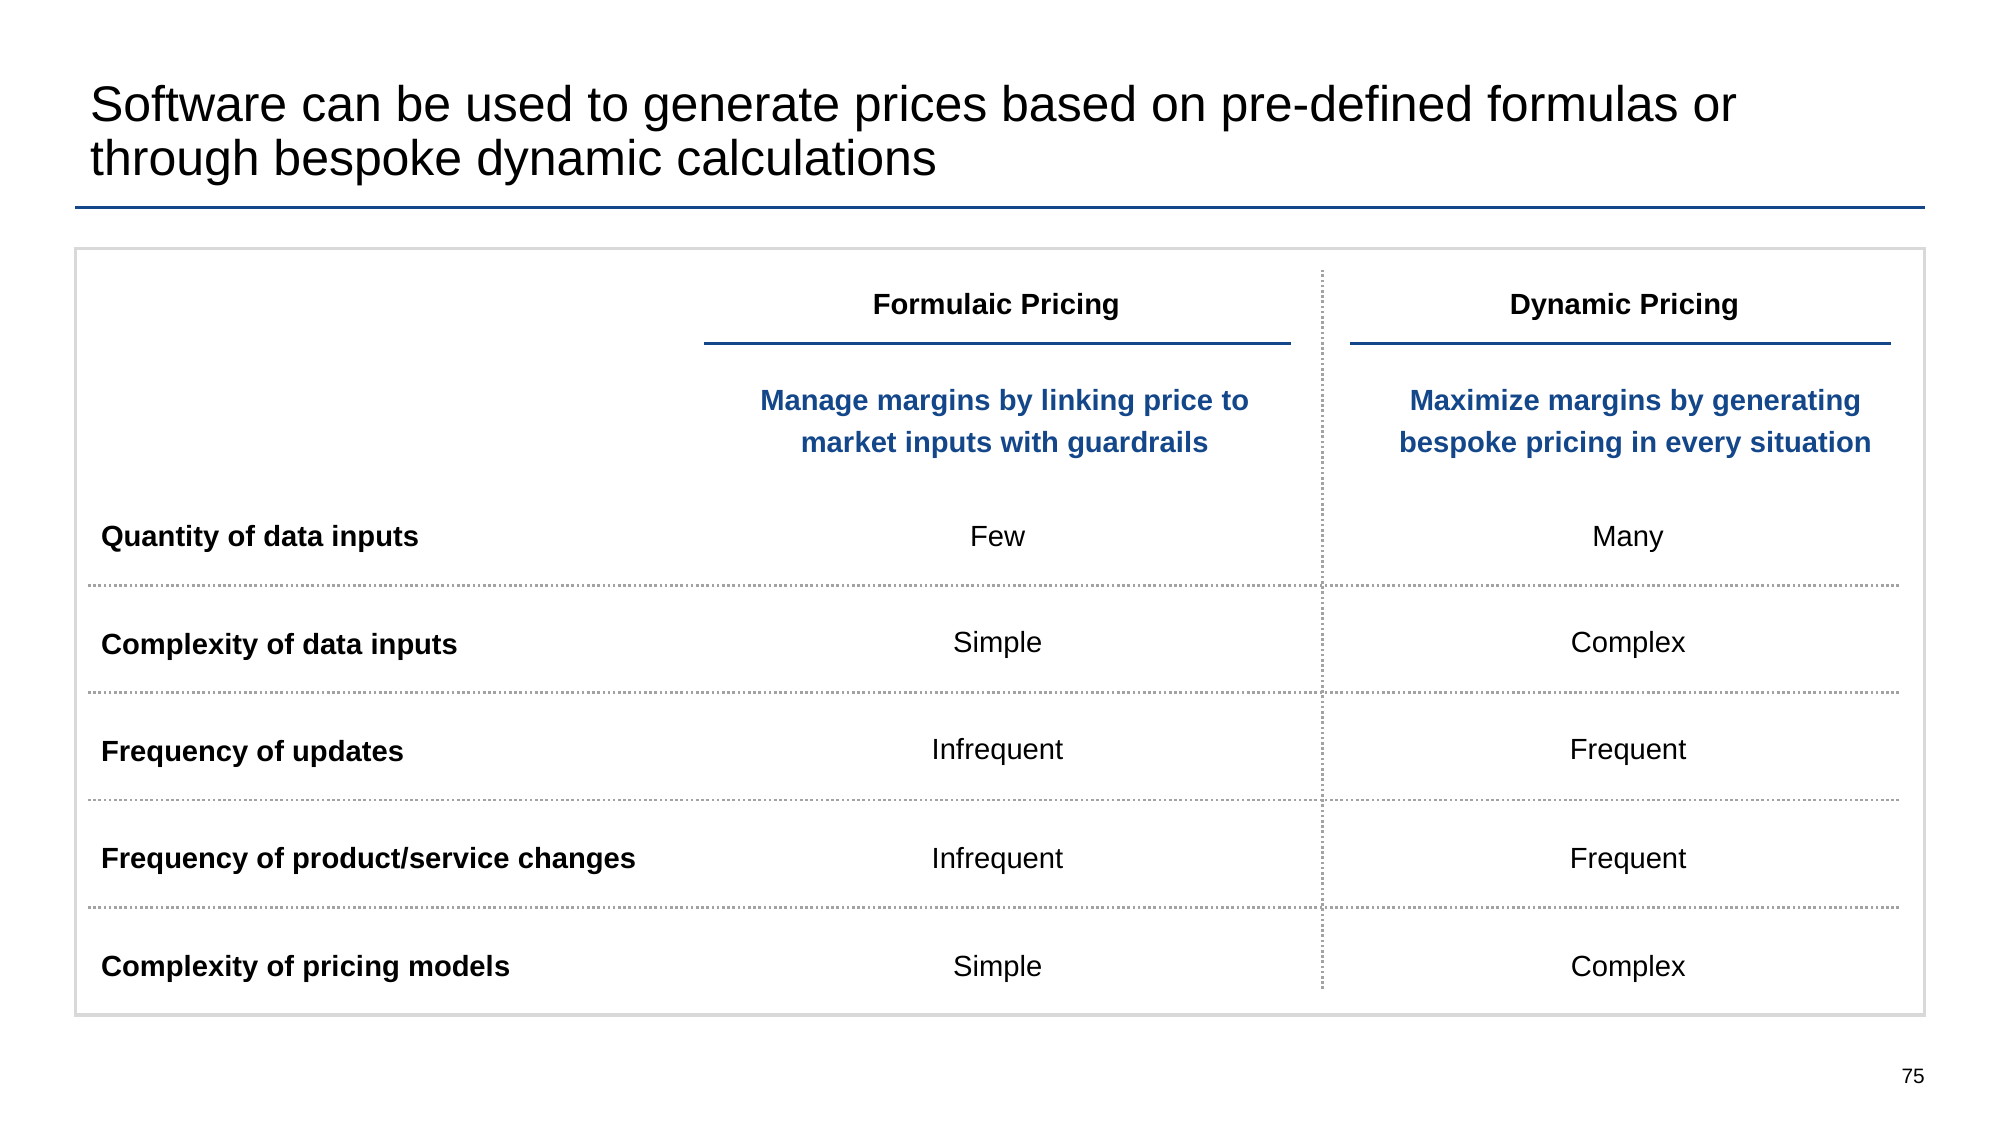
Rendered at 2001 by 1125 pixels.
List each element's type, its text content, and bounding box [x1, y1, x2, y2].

text_box Frequency of updates [85, 700, 674, 793]
text_box Few [703, 485, 1292, 578]
text_box Dynamic Pricing [1349, 269, 1900, 337]
text_box Simple [703, 591, 1292, 684]
text_box Quantity of data inputs [85, 485, 674, 578]
text_box Formulaic Pricing [701, 269, 1292, 337]
text_box Many [1353, 485, 1904, 578]
text_box Infrequent [703, 698, 1292, 791]
text_box Complex [1353, 914, 1904, 1007]
text_box Complexity of data inputs [85, 592, 674, 685]
text_box Complexity of pricing models [85, 914, 674, 1007]
text_box Infrequent [703, 807, 1292, 900]
text_box [74, 247, 1926, 1016]
text_box Frequency of product/service changes [85, 807, 674, 900]
text_box Frequent [1353, 698, 1904, 791]
text_box Maximize margins by generating bespoke pricing in every situation [1353, 366, 1904, 464]
text_box Frequent [1353, 807, 1904, 900]
text_box Simple [703, 914, 1292, 1007]
text_box Complex [1353, 591, 1904, 684]
text_box Manage margins by linking price to market inputs with guardrails [703, 366, 1292, 464]
title Software can be used to generate prices based on pre-defined formulas or through bespoke dynamic calculations [75, 59, 1925, 194]
